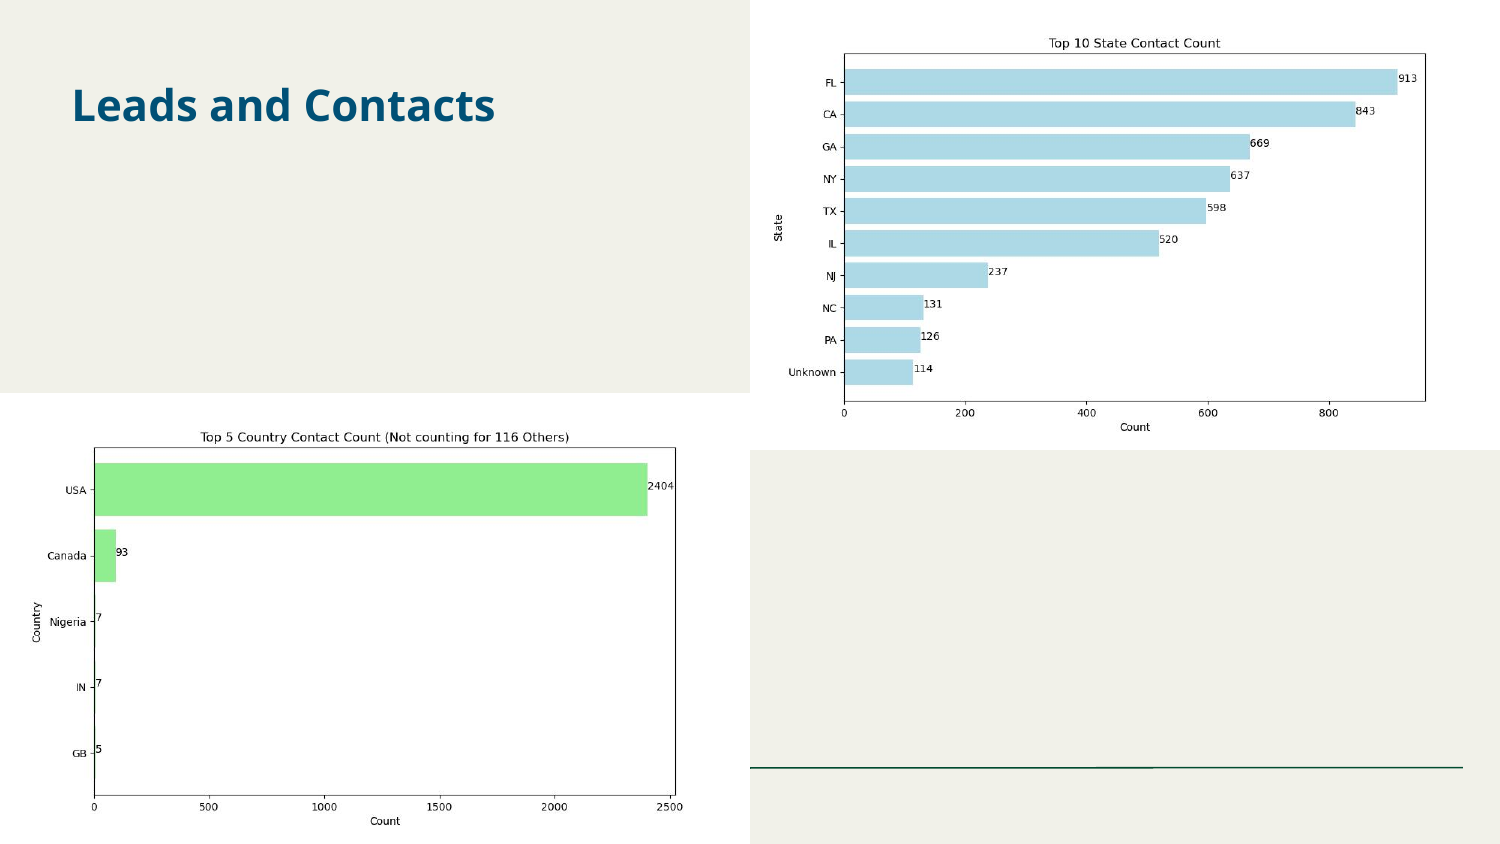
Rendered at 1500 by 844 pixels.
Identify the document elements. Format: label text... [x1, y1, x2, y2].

picture [0, 0, 1500, 844]
subtitle Leads and Contacts [56, 57, 633, 129]
